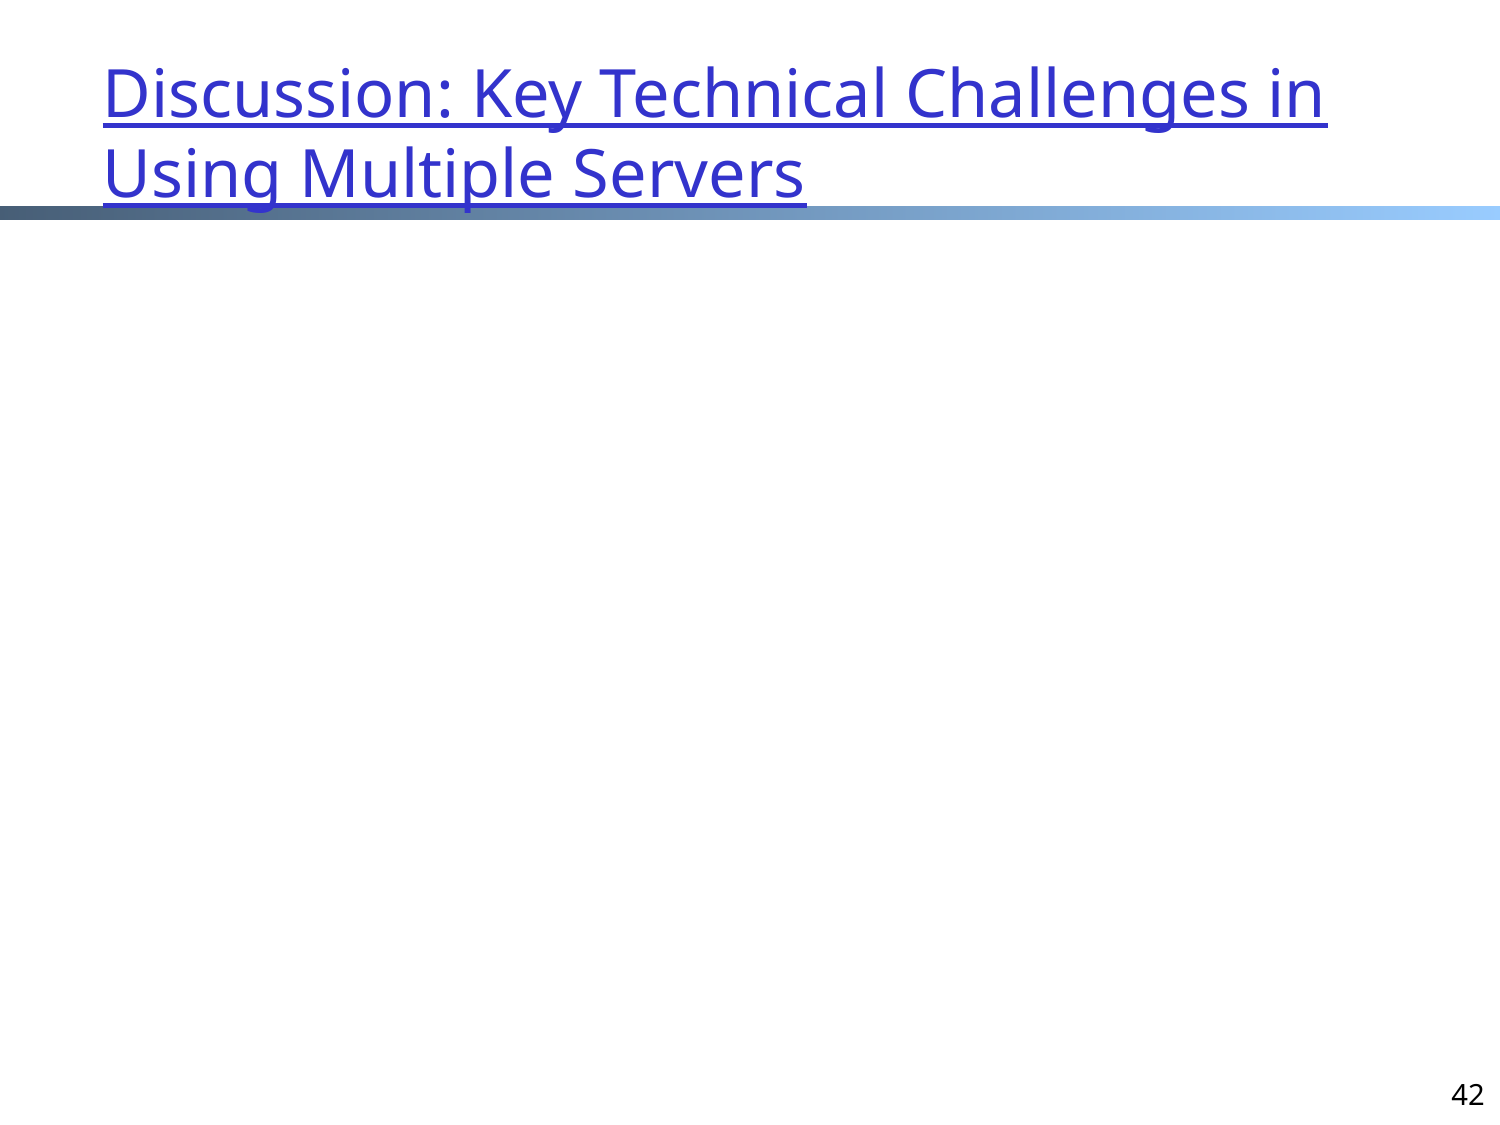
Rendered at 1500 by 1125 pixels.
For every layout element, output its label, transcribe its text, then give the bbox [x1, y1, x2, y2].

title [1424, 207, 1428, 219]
title Discussion: Key Technical Challenges in Using Multiple Servers [87, 37, 1363, 225]
slide_number 42 [1424, 1068, 1500, 1125]
